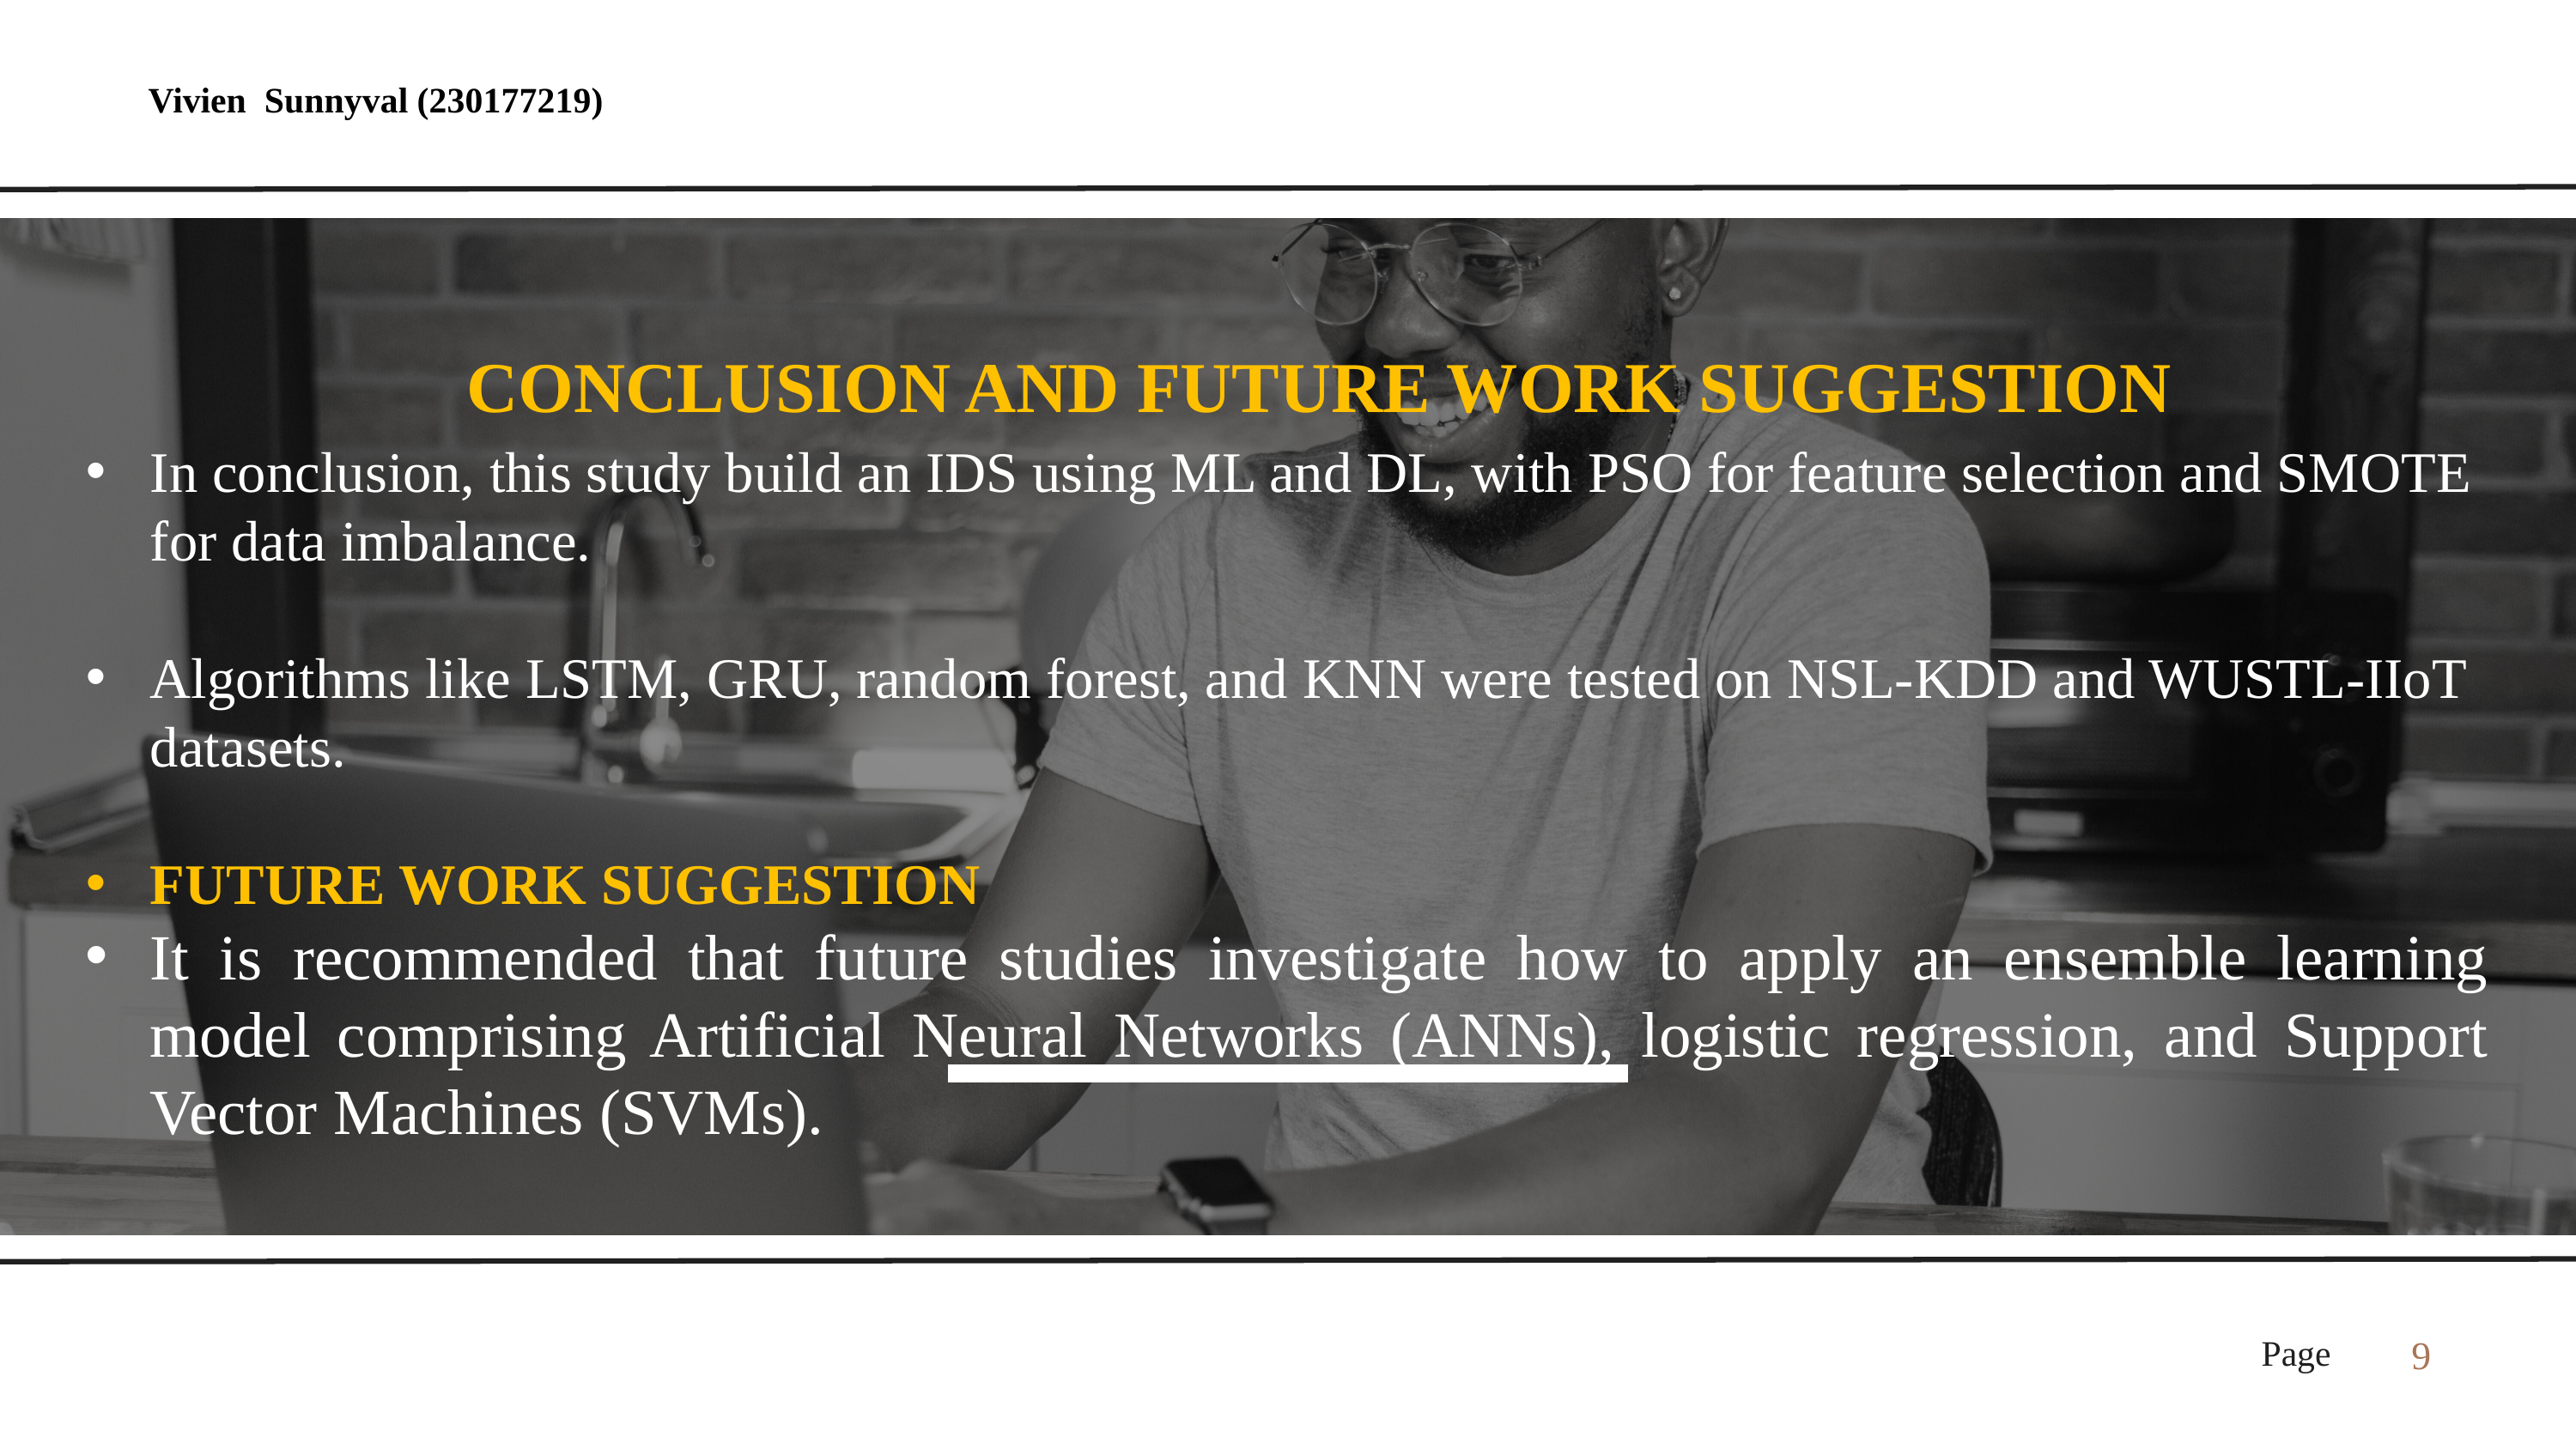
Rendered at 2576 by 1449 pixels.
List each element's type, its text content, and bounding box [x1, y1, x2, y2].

picture [947, 1064, 1629, 1082]
text_box 9 [2347, 1322, 2432, 1378]
text_box Page [2261, 1323, 2347, 1373]
text_box Vivien Sunnyval (230177219) [148, 70, 740, 171]
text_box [0, 218, 2576, 1236]
